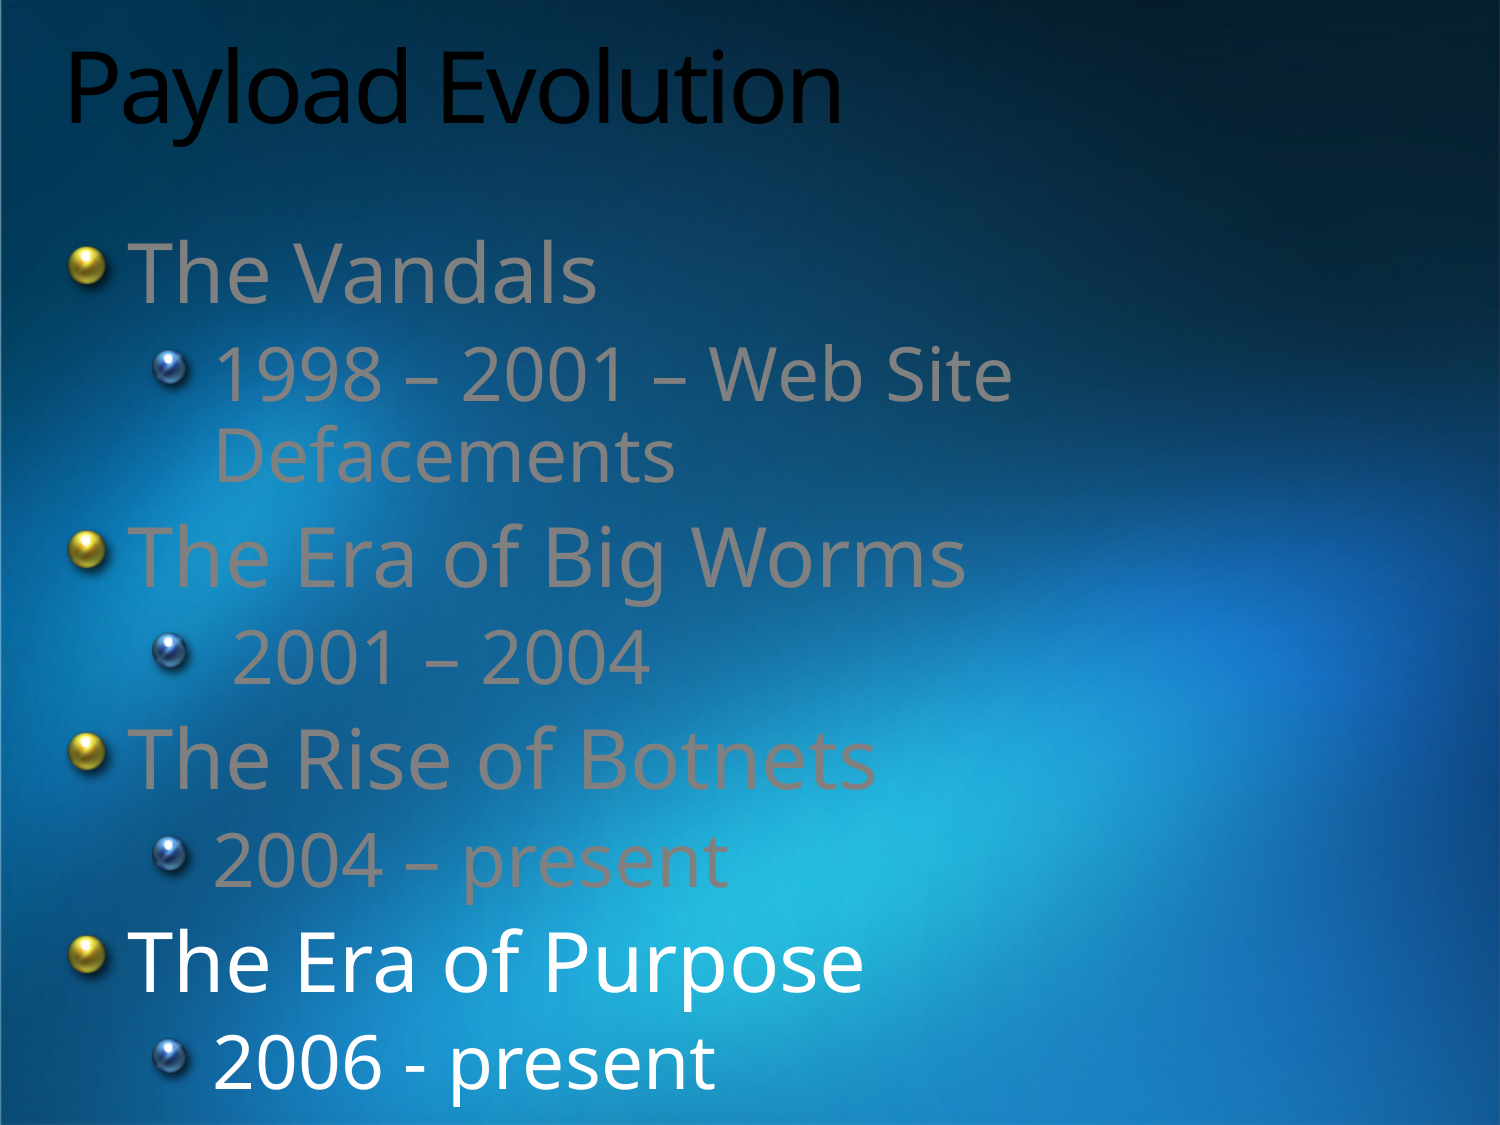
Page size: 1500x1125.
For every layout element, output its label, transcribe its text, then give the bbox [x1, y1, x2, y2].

title Payload Evolution [62, 37, 1438, 147]
list The Vandals 1998 – 2001 – Web Site Defacements The Era of Big Worms 2001 – 2004 The Rise of Botnets 2004 – present The Era of Purpose 2006 - present [62, 231, 1438, 1056]
picture [0, 0, 1500, 1125]
